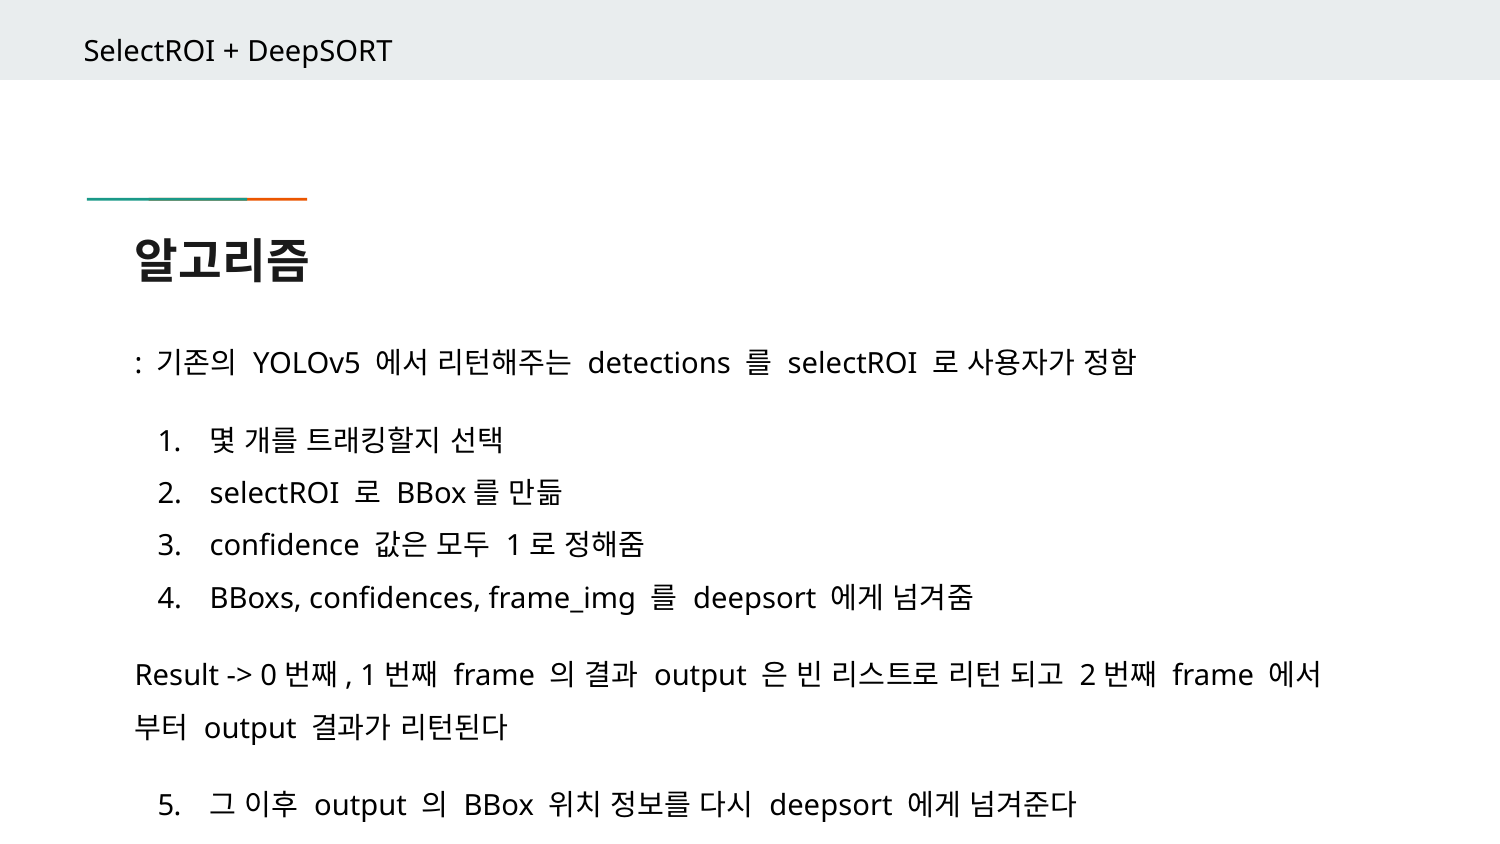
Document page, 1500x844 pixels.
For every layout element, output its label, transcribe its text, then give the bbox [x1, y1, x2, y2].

text_box SelectROI + DeepSORT [68, 17, 776, 83]
title 알고리즘 [119, 216, 1381, 305]
list : 기존의 YOLOv5 에서 리턴해주는 detections 를 selectROI 로 사용자가 정함 몇 개를 트래킹할지 선택 selectROI 로 BBox를 만듦 confidence 값은 모두 1로 정해줌 BBoxs, confidences, frame_img 를 deepsort 에게 넘겨줌 Result -> 0번째, 1번째 frame 의 결과 output 은 빈 리스트로 리턴 되고 2번째 frame 에서 부터 output 결과가 리턴된다 그 이후 output 의 BBox 위치 정보를 다시 deepsort 에게 넘겨준다 [119, 311, 1381, 762]
